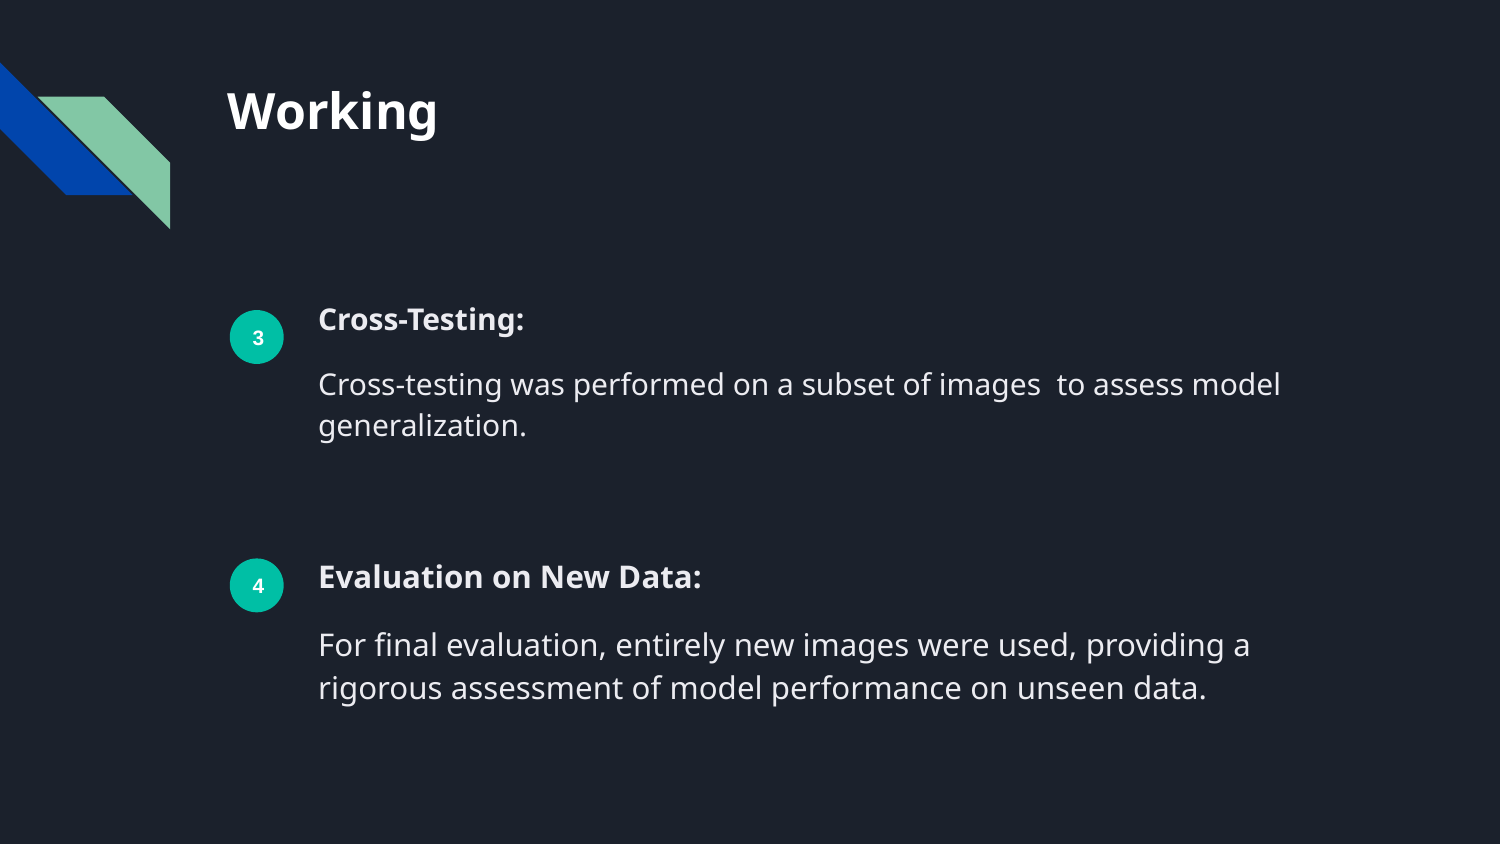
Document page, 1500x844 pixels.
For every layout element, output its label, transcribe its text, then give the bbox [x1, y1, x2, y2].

text_box 3 [229, 310, 284, 364]
title Working [212, 64, 1368, 215]
list Evaluation on New Data: For final evaluation, entirely new images were used, providing a rigorous assessment of model performance on unseen data. [303, 536, 1368, 716]
list Cross-Testing: Cross-testing was performed on a subset of images to assess model generalization. [303, 279, 1368, 459]
text_box 4 [229, 558, 284, 613]
